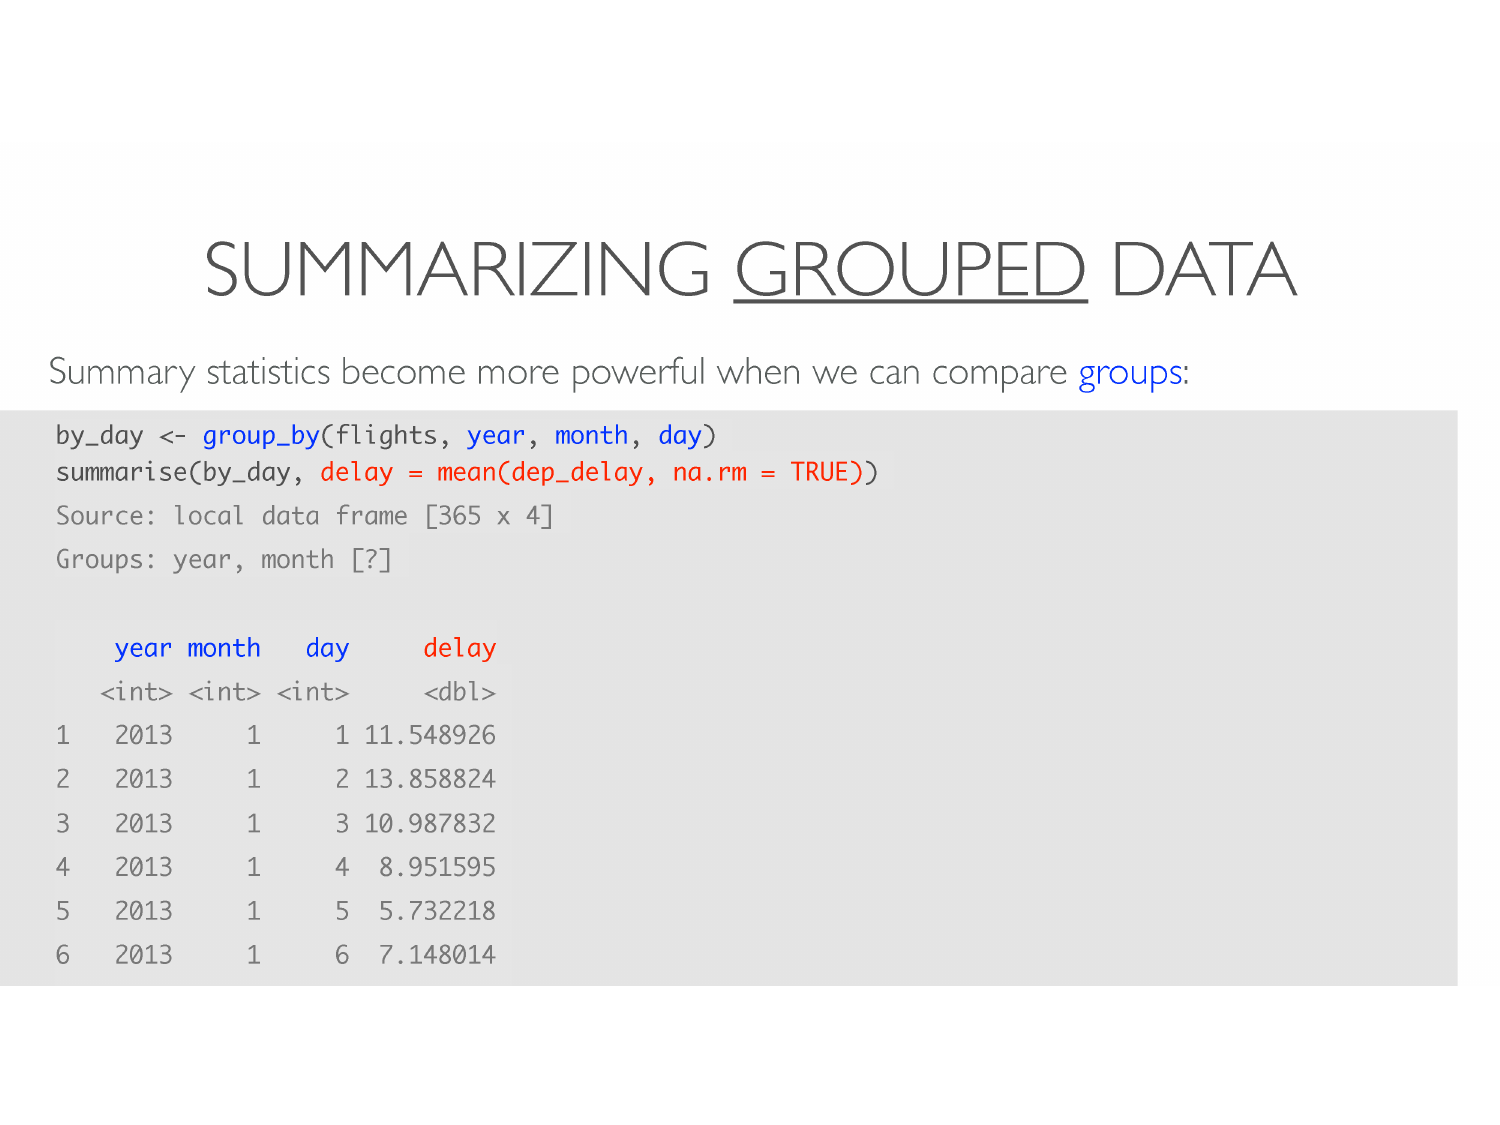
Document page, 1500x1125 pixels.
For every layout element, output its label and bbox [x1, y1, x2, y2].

picture [0, 141, 1500, 987]
